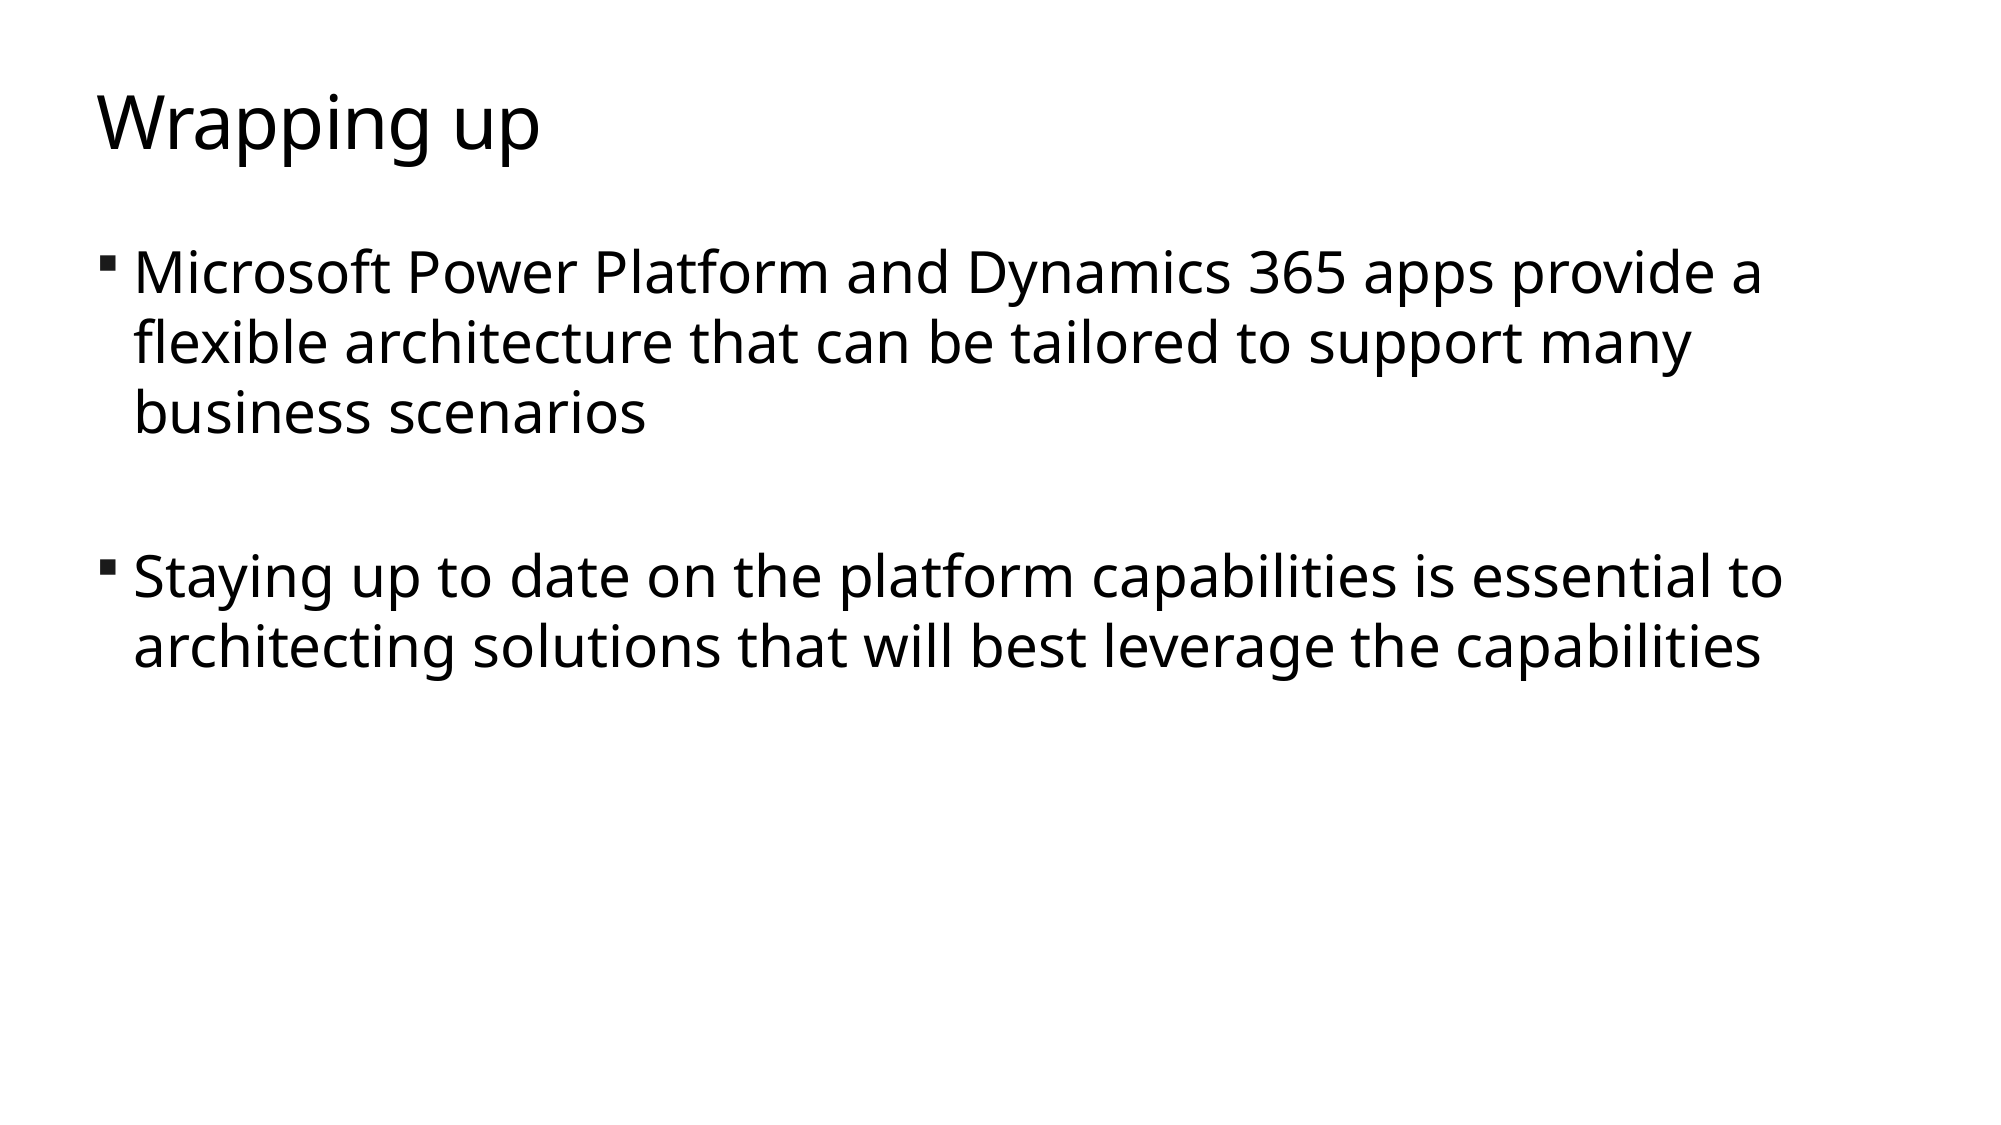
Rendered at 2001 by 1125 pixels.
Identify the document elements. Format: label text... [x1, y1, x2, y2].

list Microsoft Power Platform and Dynamics 365 apps provide a flexible architecture that can be tailored to support many business scenarios Staying up to date on the platform capabilities is essential to architecting solutions that will best leverage the capabilities [95, 235, 1904, 618]
title Wrapping up [96, 75, 1904, 166]
